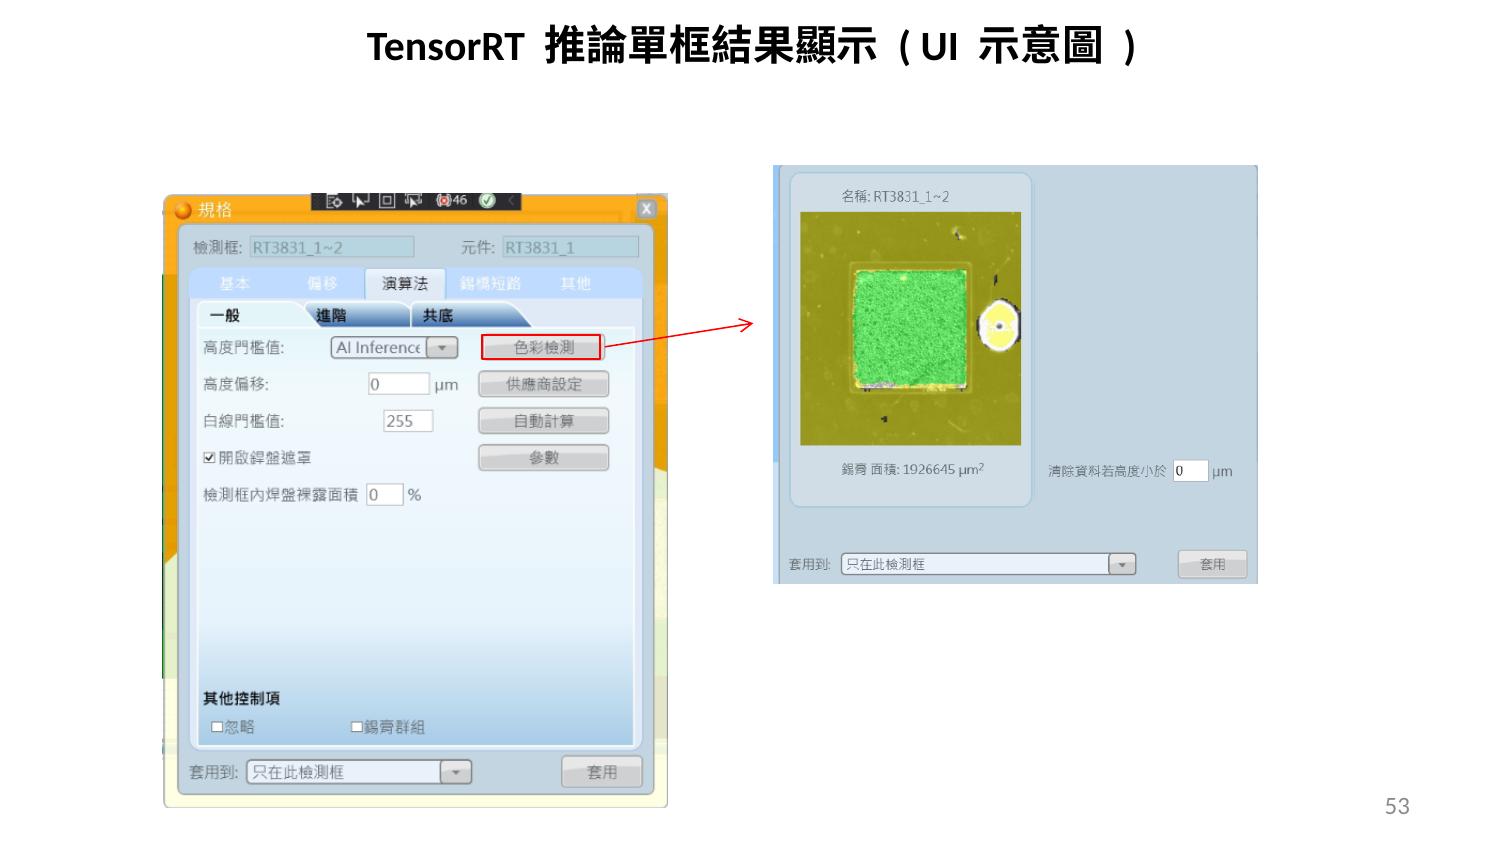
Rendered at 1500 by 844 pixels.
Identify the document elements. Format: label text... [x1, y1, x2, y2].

text_box TensorRT 推論單框結果顯示 ( UI 示意圖 ) [76, 8, 1427, 80]
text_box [162, 165, 1259, 808]
slide_number 53 [1074, 782, 1425, 827]
